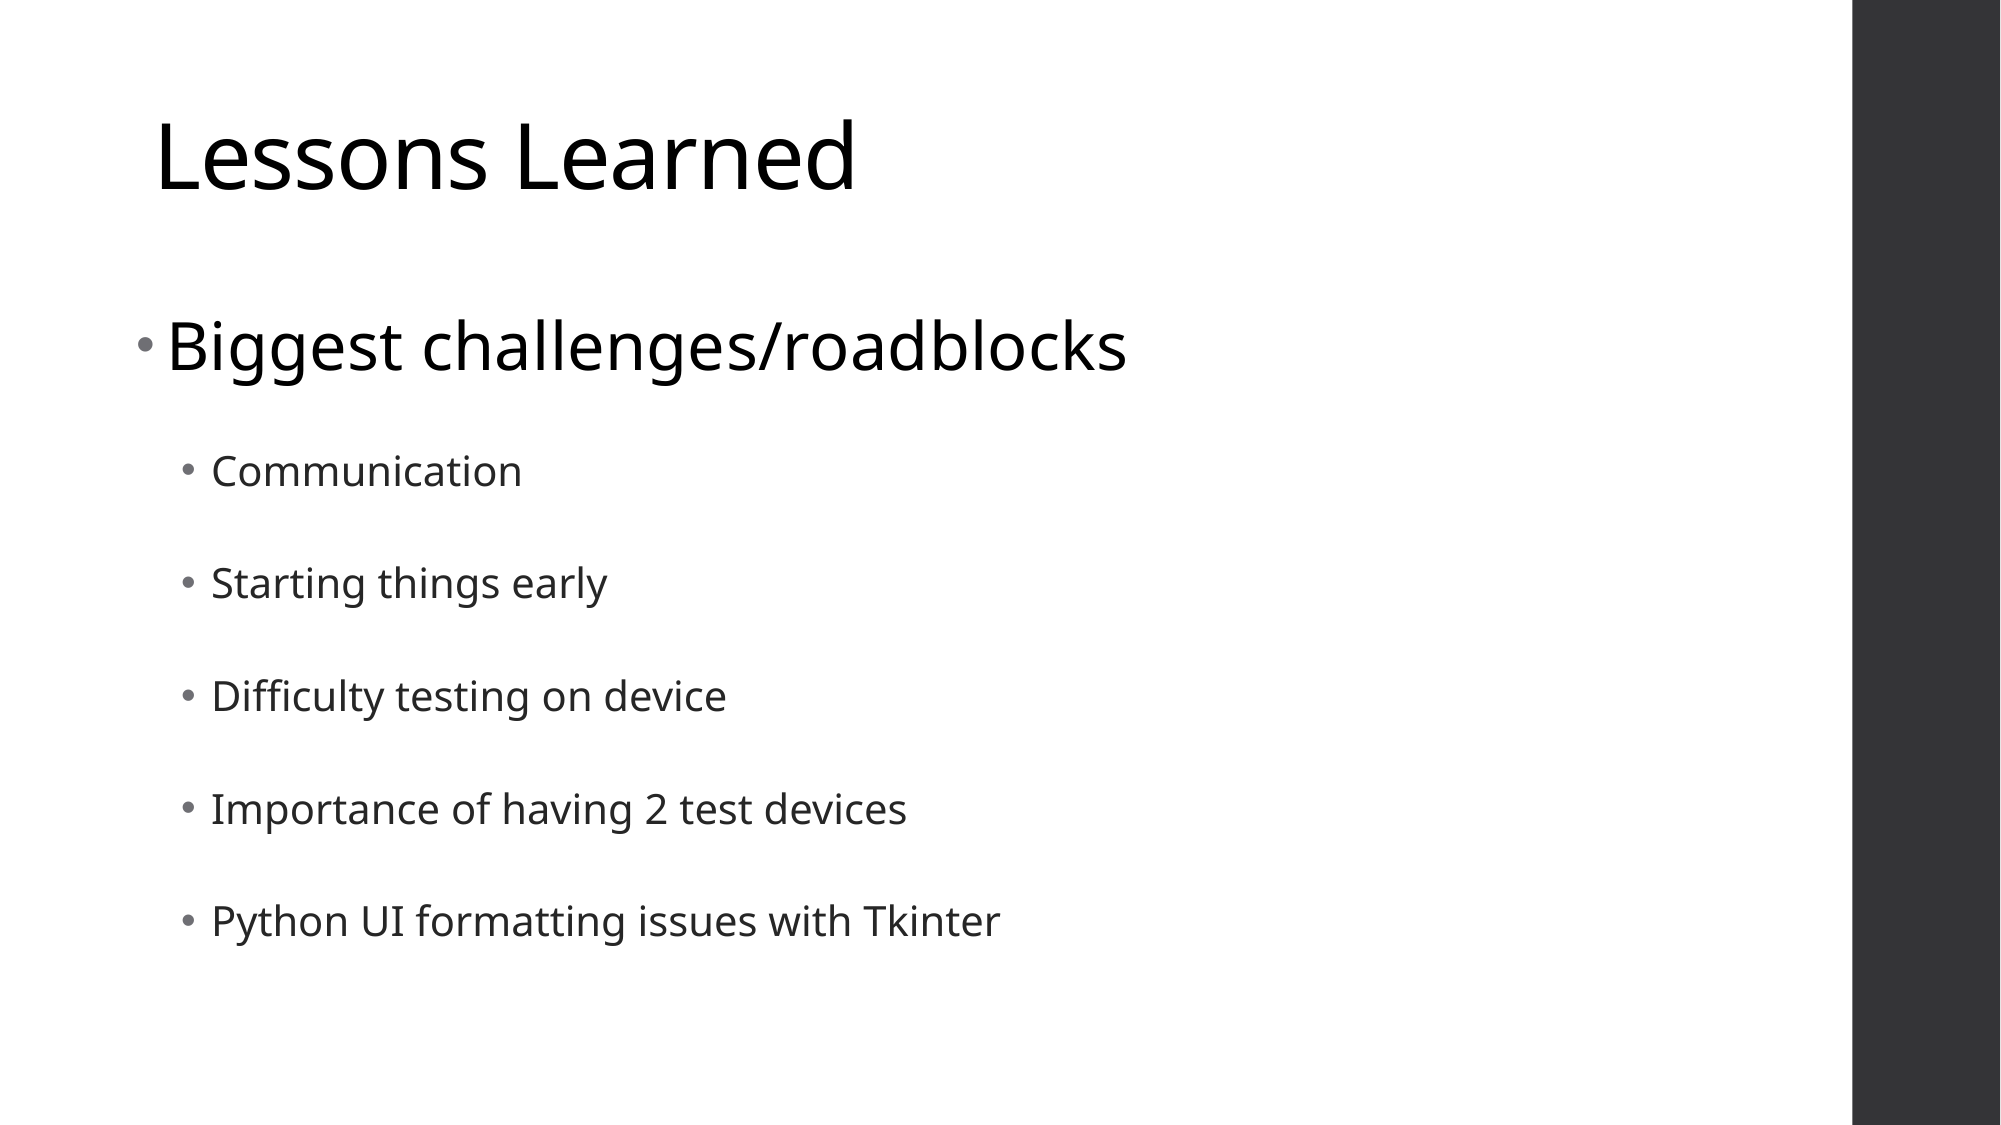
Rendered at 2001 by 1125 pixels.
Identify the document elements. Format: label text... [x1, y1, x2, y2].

list Biggest challenges/roadblocks Communication Starting things early Difficulty testing on device Importance of having 2 test devices Python UI formatting issues with Tkinter [120, 216, 1846, 1125]
title Lessons Learned [138, 0, 1729, 216]
